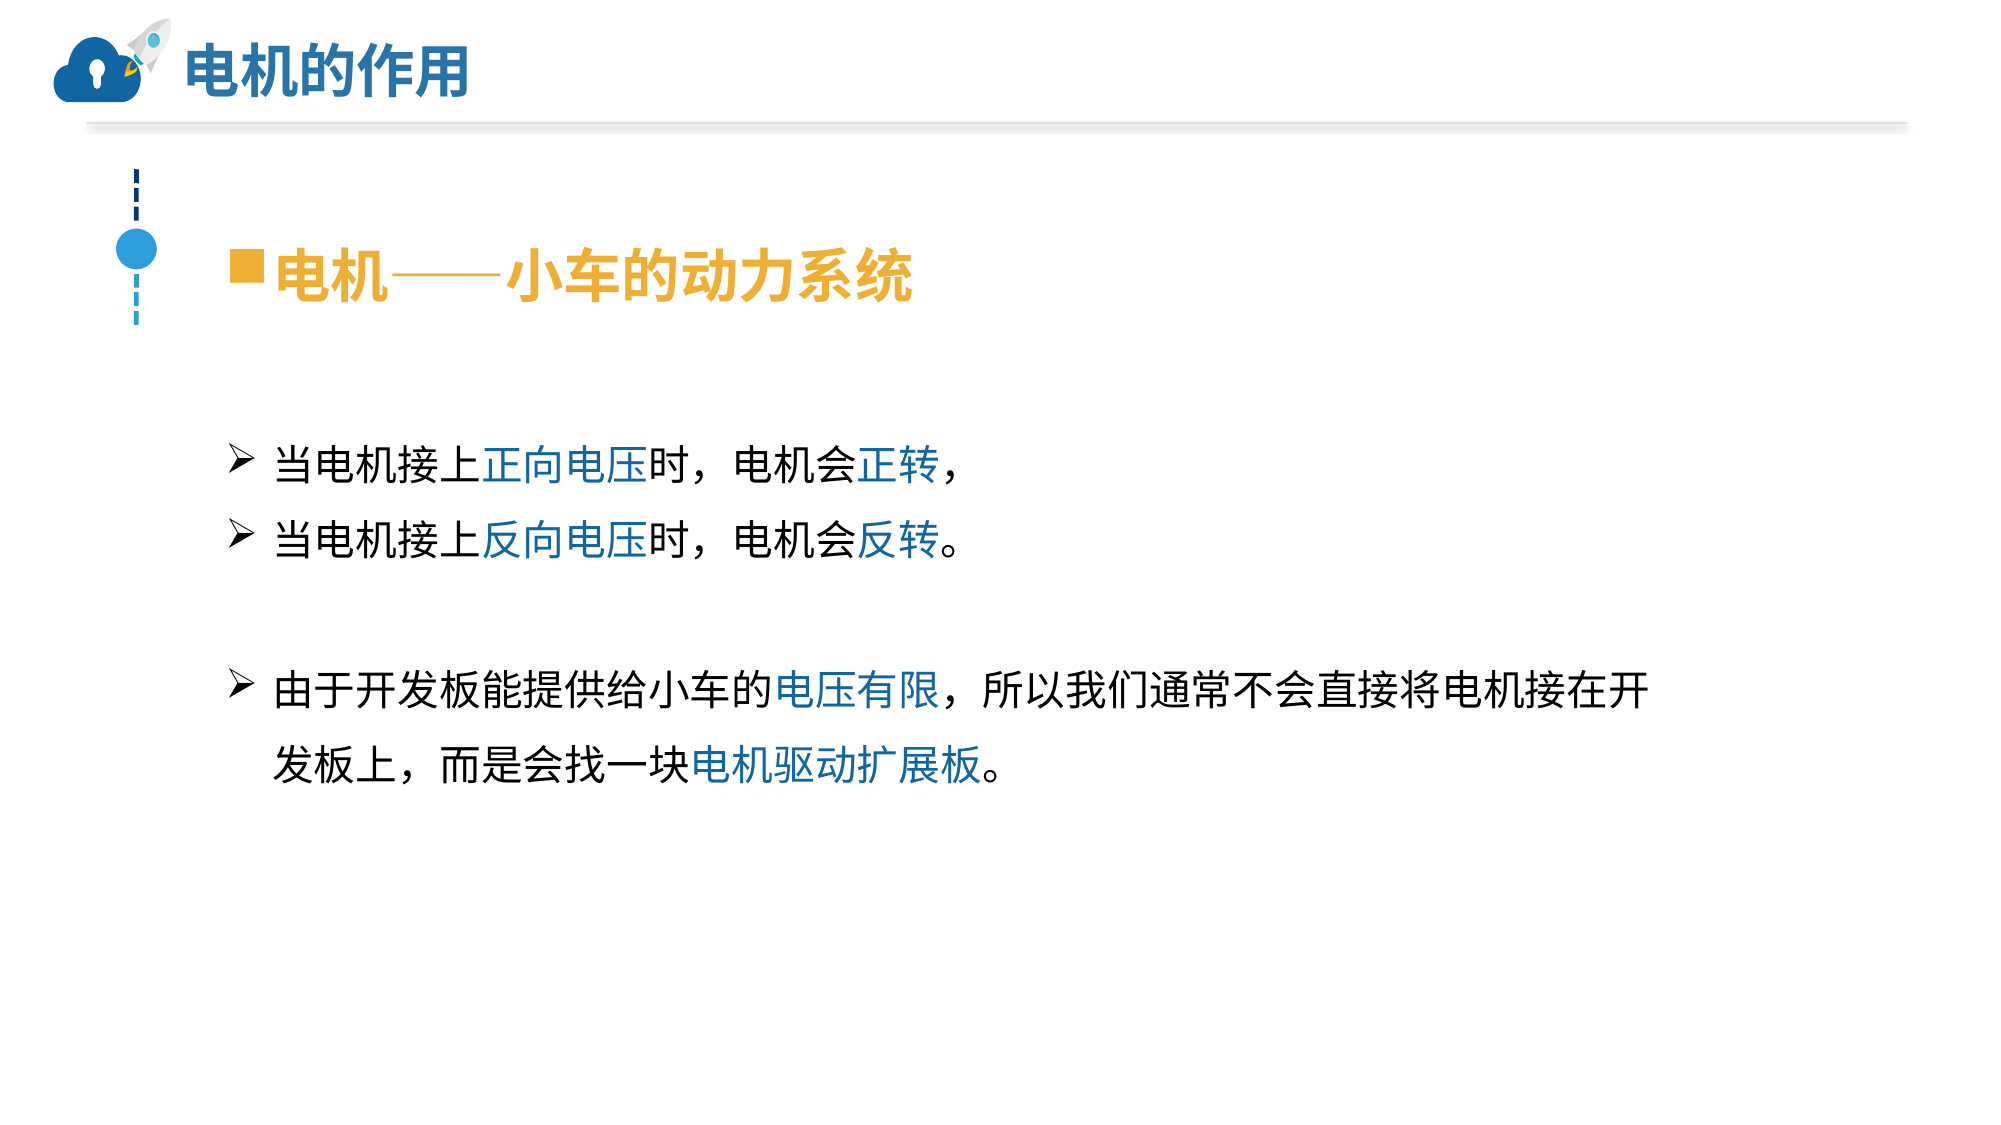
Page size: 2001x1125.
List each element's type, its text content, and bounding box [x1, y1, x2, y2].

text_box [113, 168, 160, 329]
text_box 电机——小车的动力系统 当电机接上正向电压时，电机会正转， 当电机接上反向电压时，电机会反转。 由于开发板能提供给小车的电压有限，所以我们通常不会直接将电机接在开发板上，而是会找一块电机驱动扩展板。 [210, 196, 1691, 797]
picture [113, 7, 182, 91]
title 电机的作用 [181, 29, 1516, 108]
